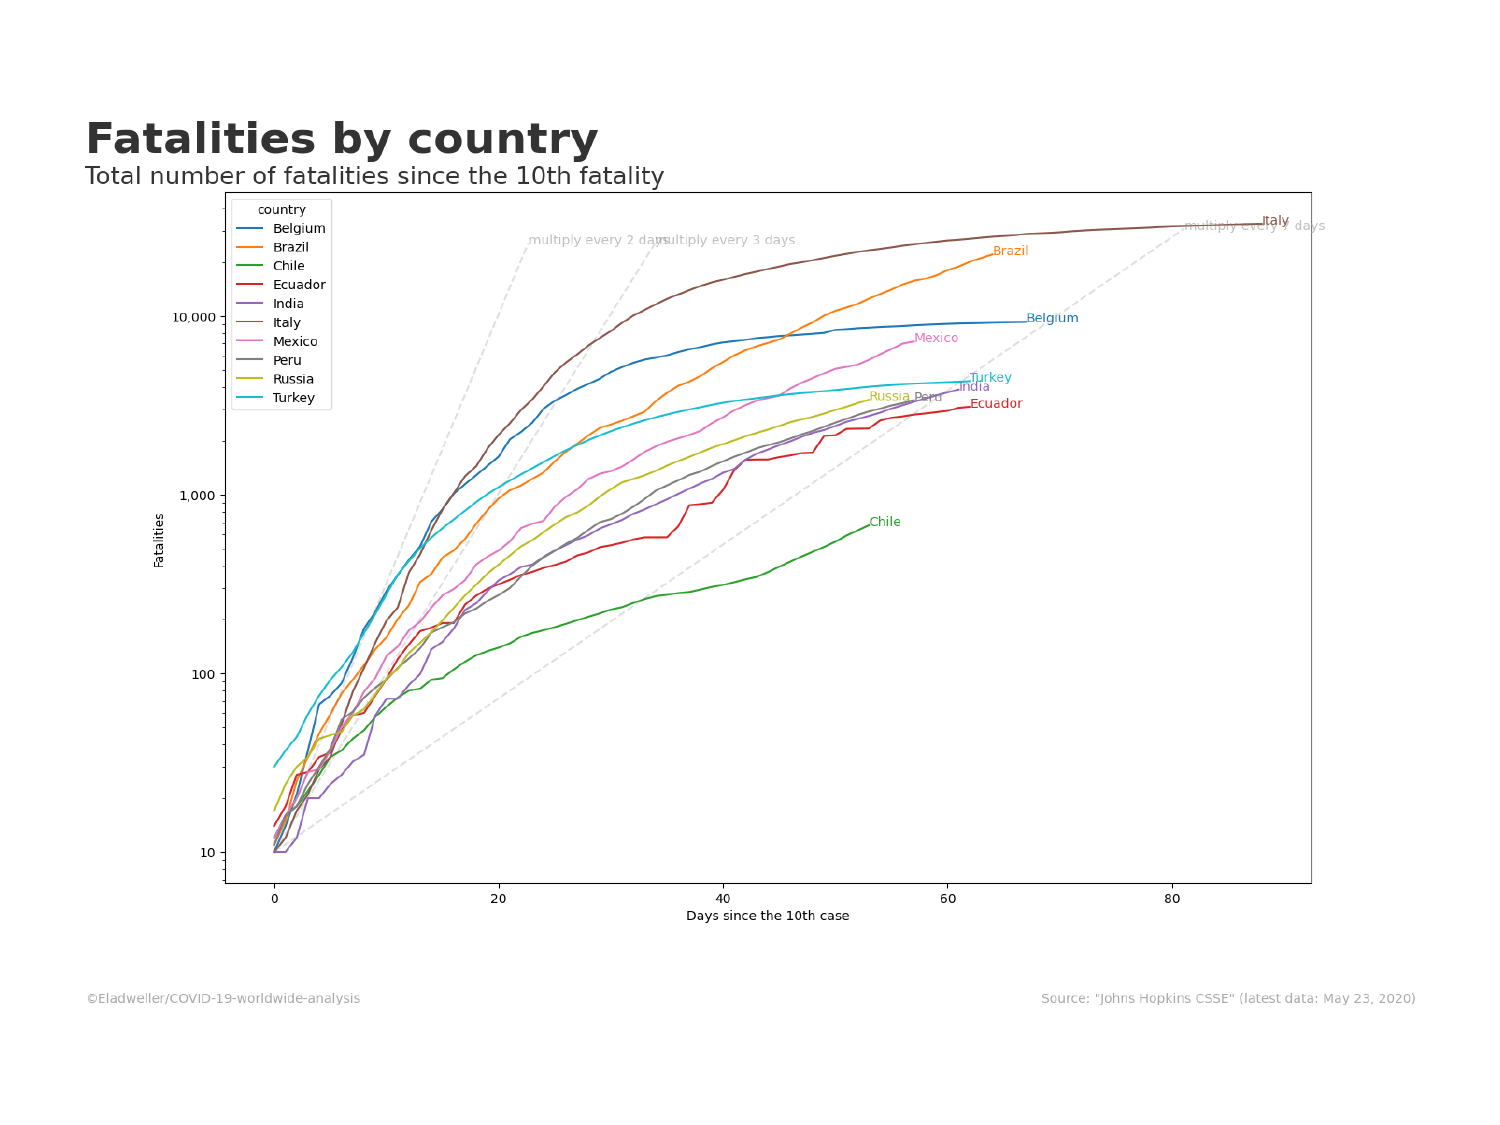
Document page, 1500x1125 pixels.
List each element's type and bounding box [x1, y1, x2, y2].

picture [74, 112, 1426, 1013]
